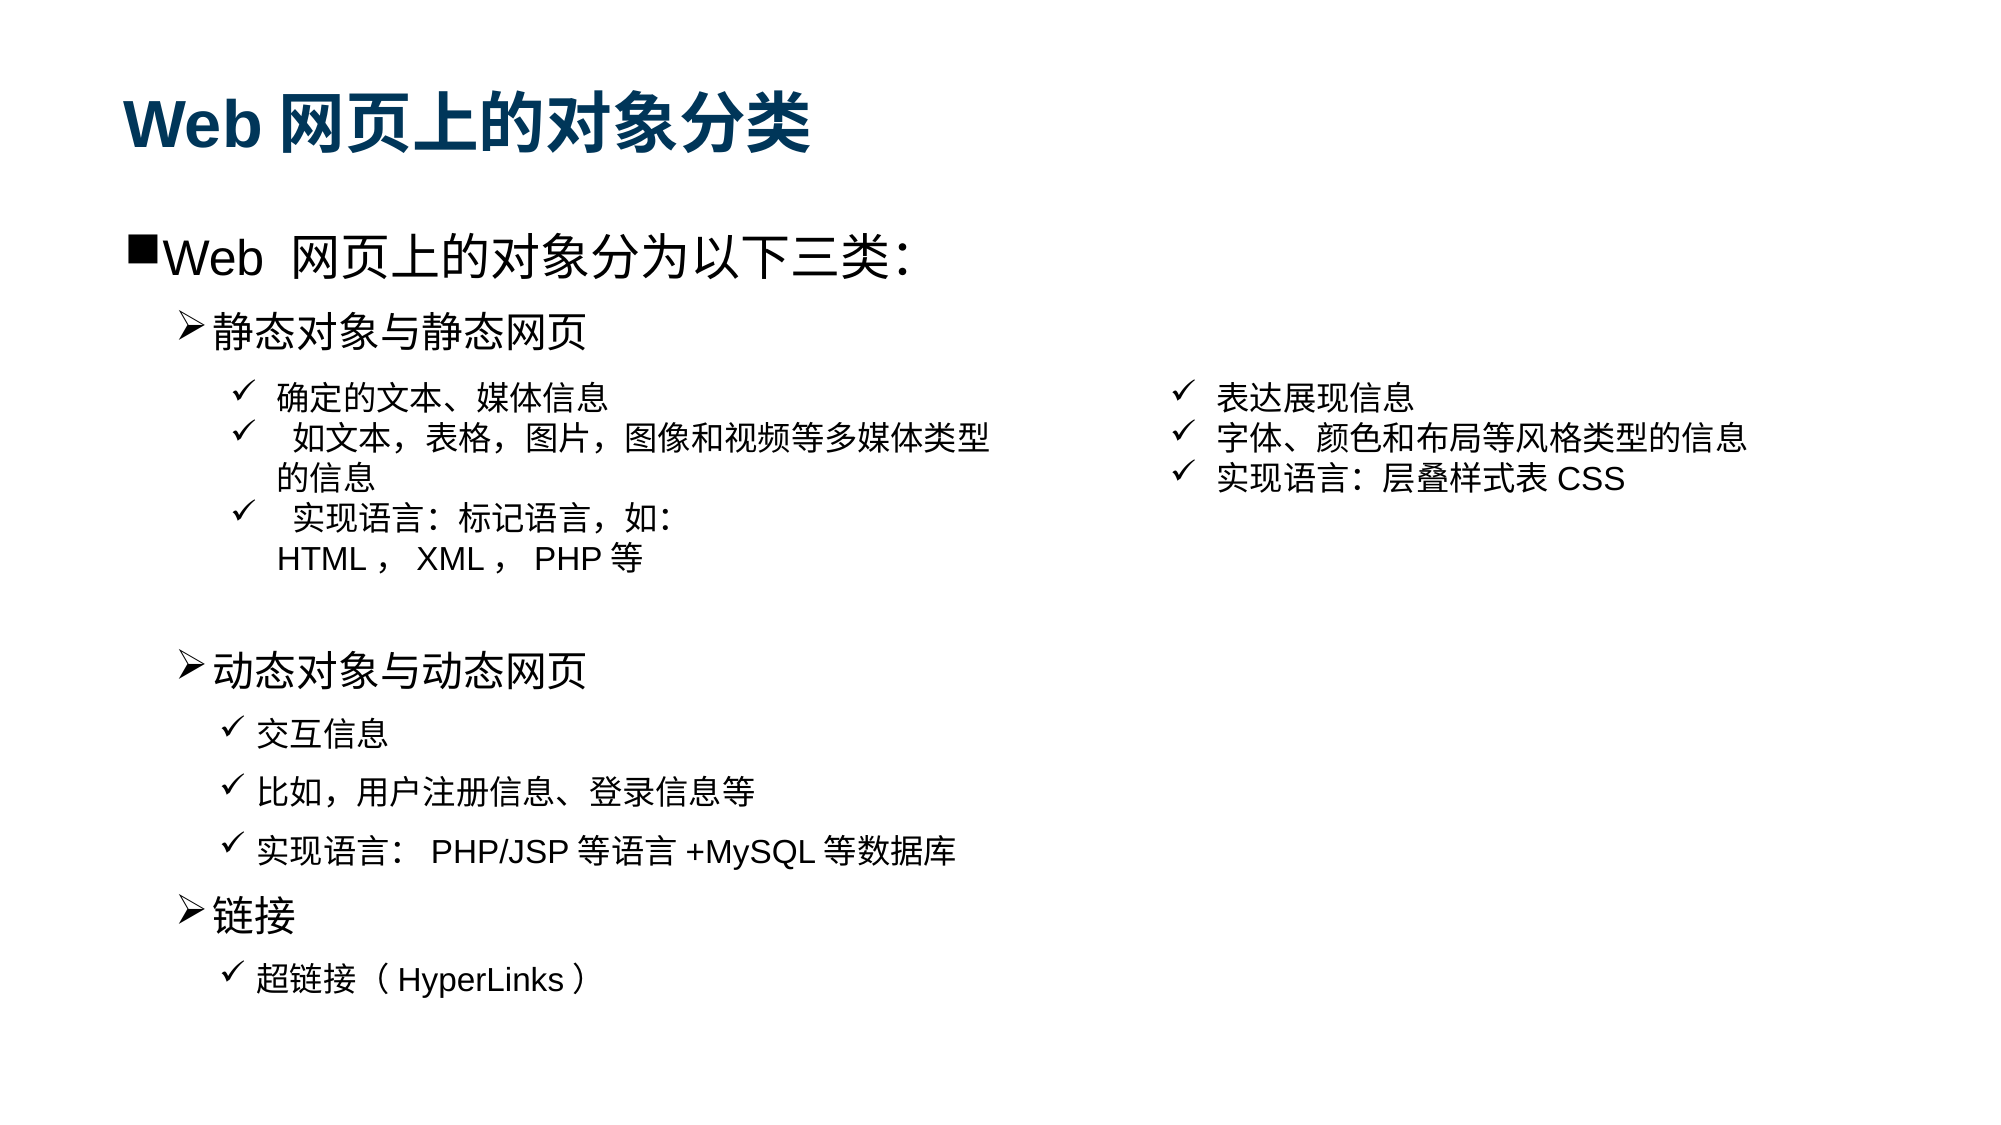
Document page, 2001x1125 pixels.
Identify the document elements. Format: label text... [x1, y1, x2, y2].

list Web 网页上的对象分为以下三类： 静态对象与静态网页 动态对象与动态网页 交互信息 比如，用户注册信息、登录信息等 实现语言：PHP/JSP等语言+MySQL等数据库 链接 超链接（HyperLinks） [109, 591, 1891, 1008]
text_box 确定的文本、媒体信息 如文本，表格，图片，图像和视频等多媒体类型的信息 实现语言：标记语言，如：HTML，XML，PHP等 表达展现信息 字体、颜色和布局等风格类型的信息 实现语言：层叠样式表CSS [65, 370, 1975, 591]
list Web 网页上的对象分为以下三类： 静态对象与静态网页 动态对象与动态网页 交互信息 比如，用户注册信息、登录信息等 实现语言：PHP/JSP等语言+MySQL等数据库 链接 超链接（HyperLinks） [109, 186, 1891, 370]
title Web网页上的对象分类 [108, 21, 1890, 169]
